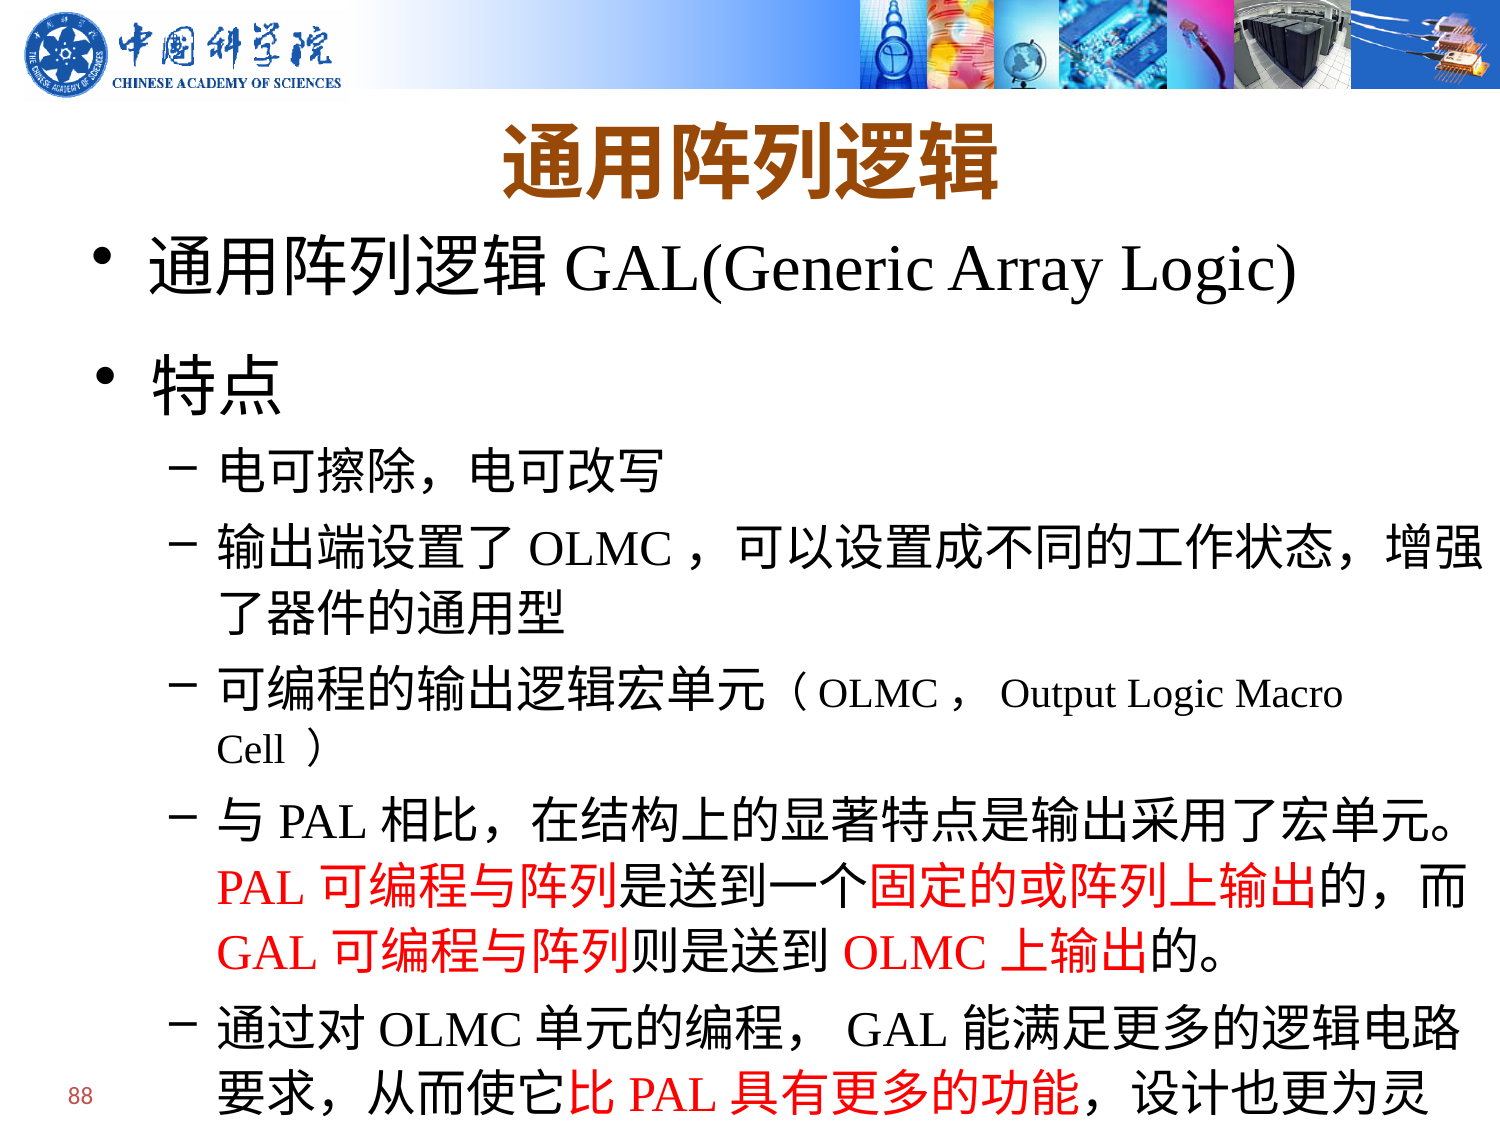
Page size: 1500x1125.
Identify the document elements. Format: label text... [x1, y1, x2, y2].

text_box 特点 电可擦除，电可改写 输出端设置了OLMC，可以设置成不同的工作状态，增强了器件的通用型 可编程的输出逻辑宏单元（OLMC，Output Logic Macro Cell ） 与PAL相比，在结构上的显著特点是输出采用了宏单元。PAL可编程与阵列是送到一个固定的或阵列上输出的，而GAL可编程与阵列则是送到OLMC上输出的。 通过对OLMC单元的编程，GAL能满足更多的逻辑电路要求，从而使它比PAL具有更多的功能，设计也更为灵活。 [79, 328, 1500, 988]
title 通用阵列逻辑 [76, 101, 1427, 208]
picture [23, 10, 349, 102]
list 通用阵列逻辑GAL(Generic Array Logic) [76, 208, 1427, 868]
picture [860, 0, 1500, 89]
